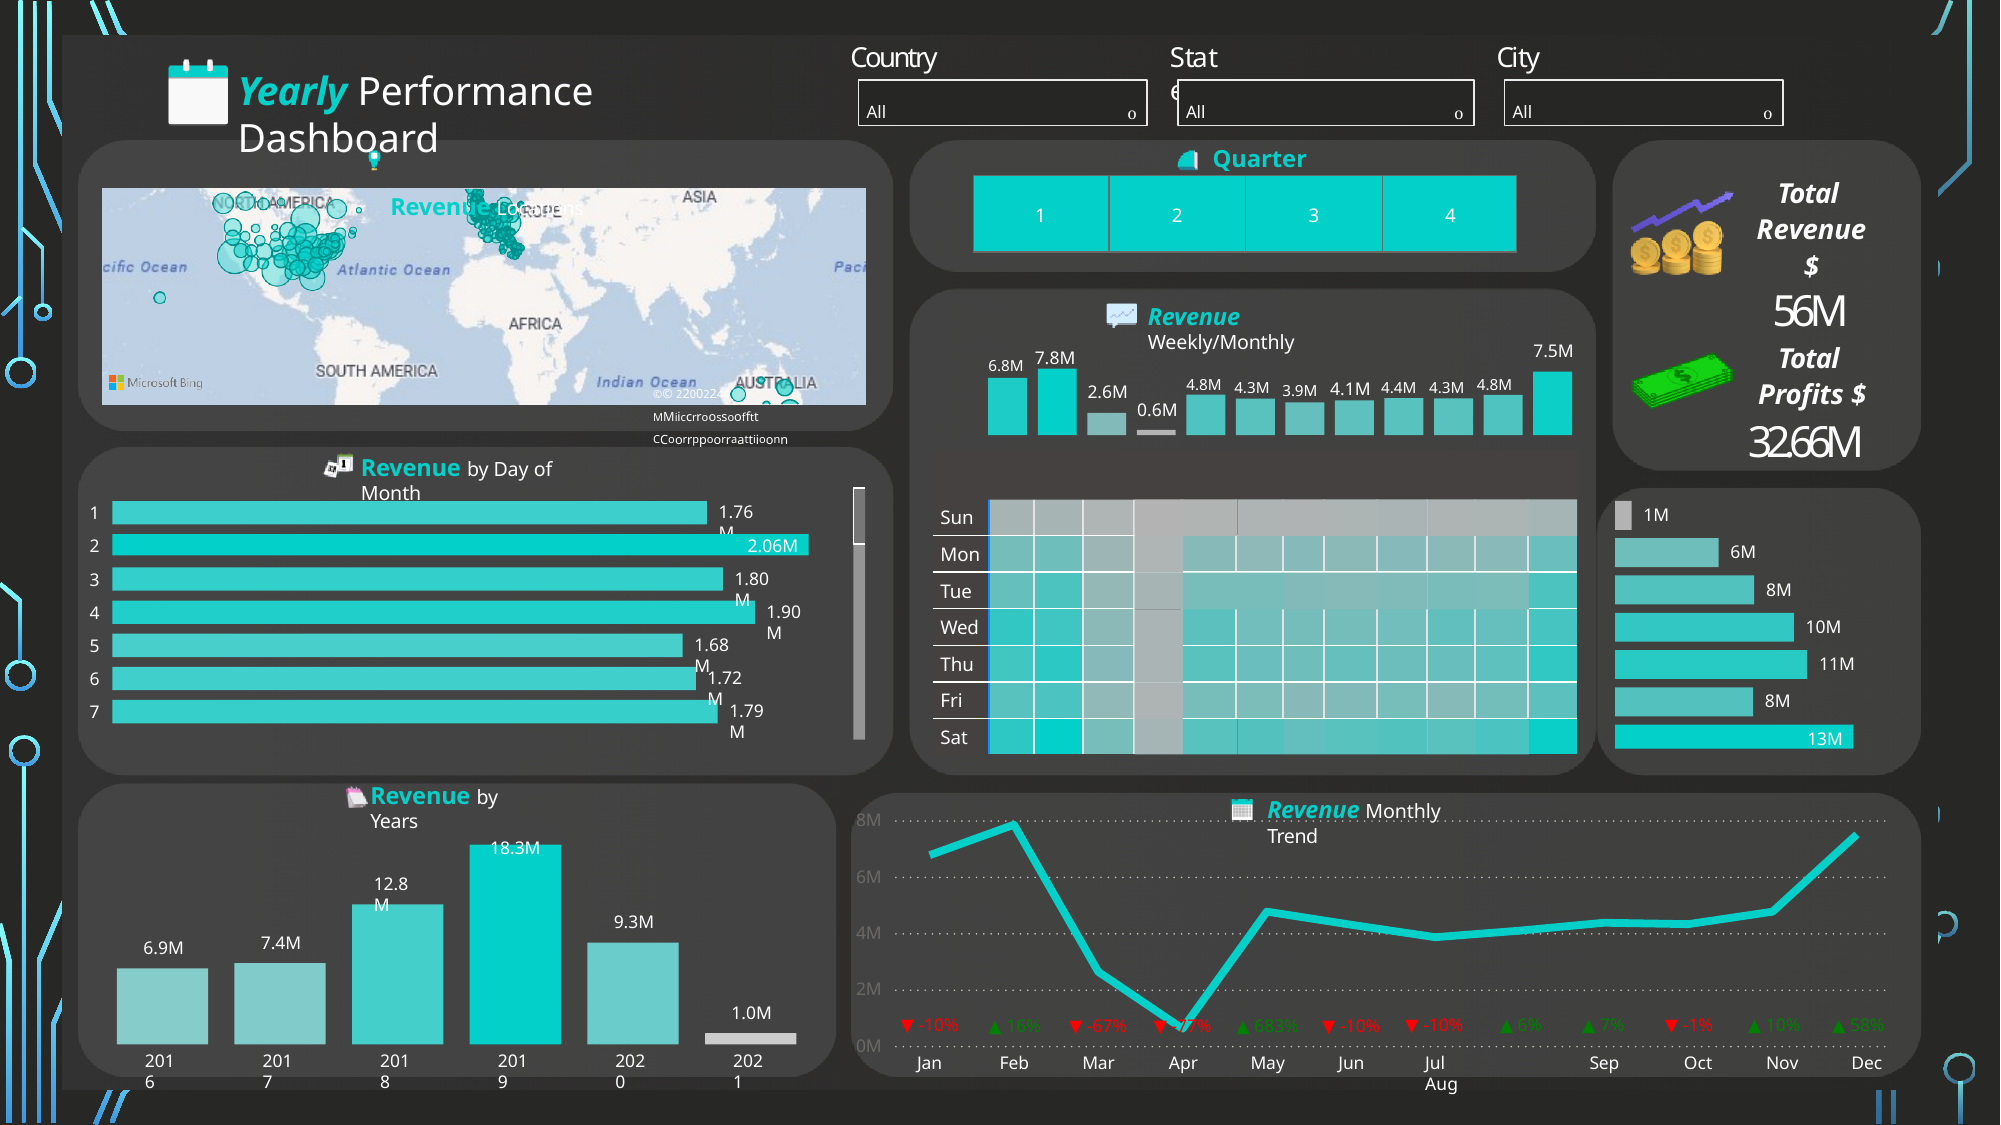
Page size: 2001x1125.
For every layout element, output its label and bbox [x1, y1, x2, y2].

text_box [932, 450, 1578, 720]
text_box [894, 820, 1886, 1033]
picture [62, 34, 1938, 1091]
text_box [1134, 718, 1529, 755]
text_box [852, 486, 867, 740]
text_box [101, 187, 866, 406]
